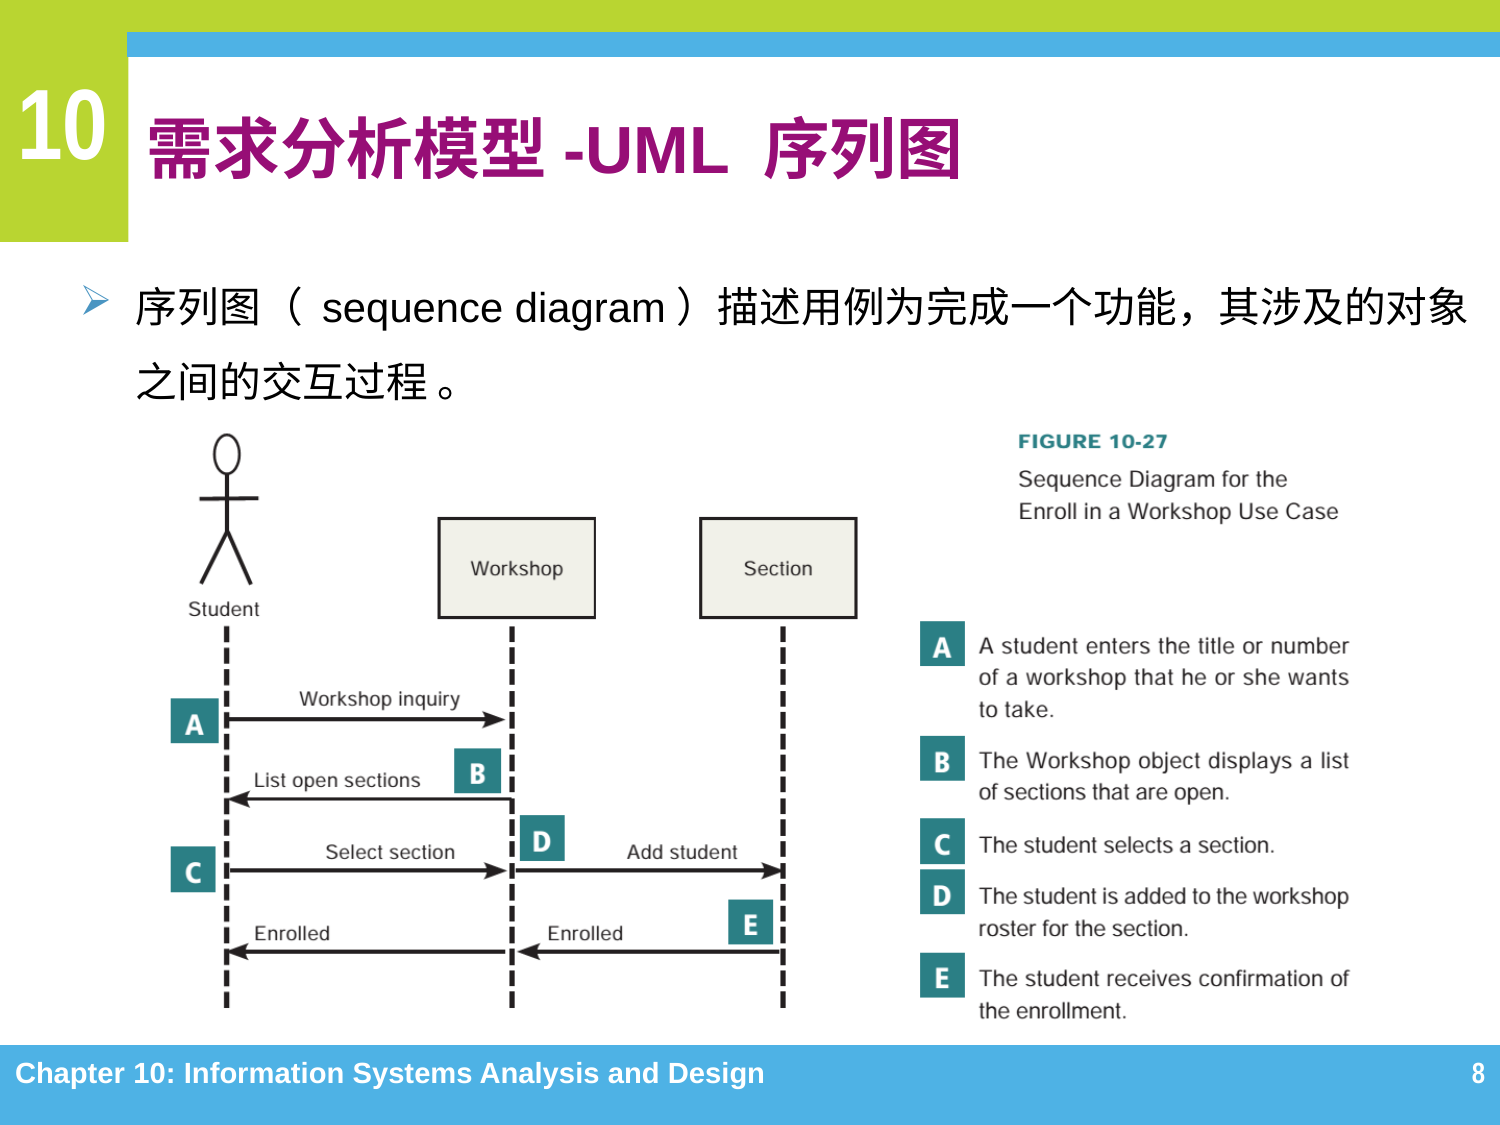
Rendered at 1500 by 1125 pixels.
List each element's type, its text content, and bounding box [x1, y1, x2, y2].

list 序列图（ sequence diagram）描述用例为完成一个功能，其涉及的对象之间的交互过程 。 [64, 247, 1500, 1006]
picture [127, 419, 1386, 1032]
slide_number 8 [1149, 1046, 1500, 1125]
title 需求分析模型-UML 序列图 [131, 60, 1500, 234]
footer Chapter 10: Information Systems Analysis and Design [0, 1046, 1149, 1125]
